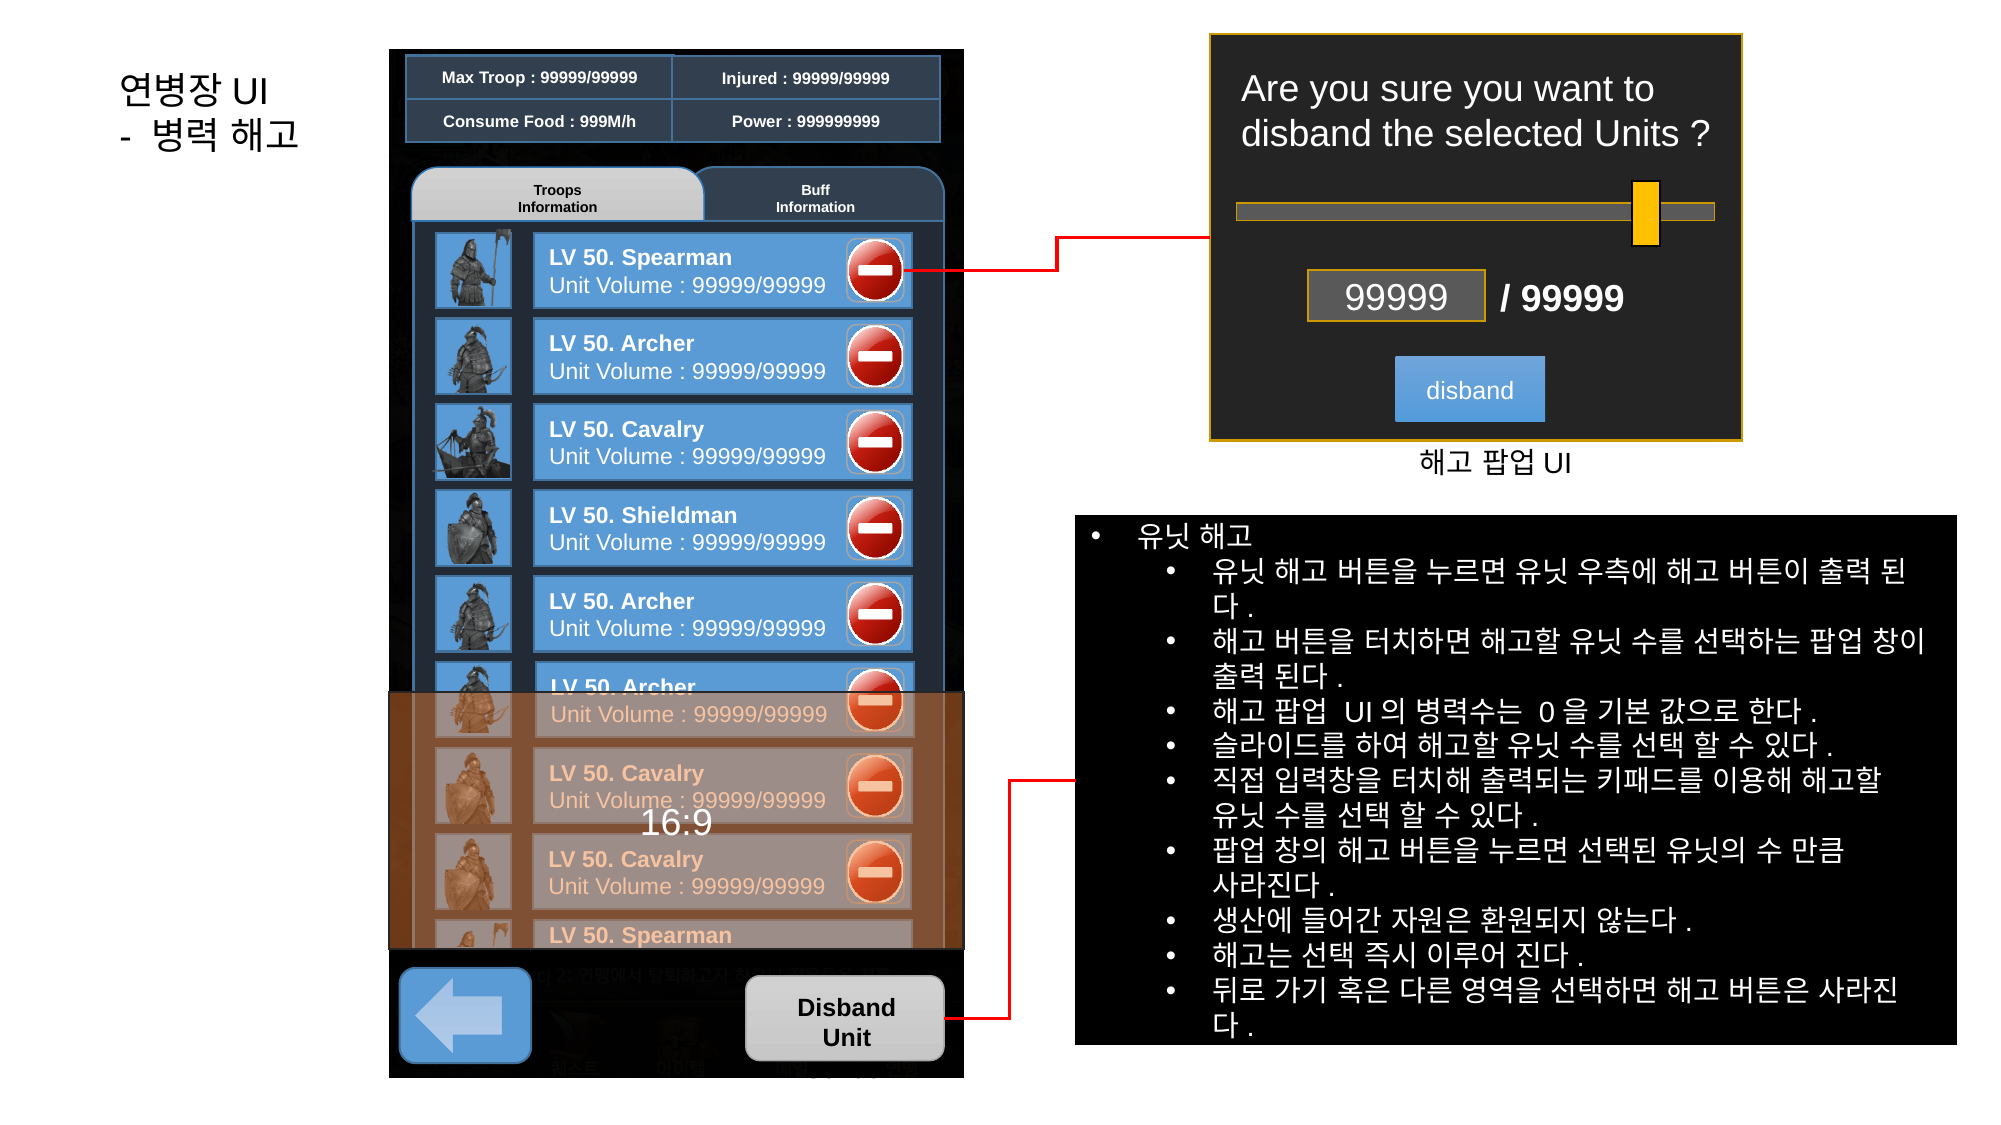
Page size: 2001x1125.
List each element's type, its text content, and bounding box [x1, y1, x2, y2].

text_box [903, 237, 1211, 271]
picture [388, 48, 964, 1078]
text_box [1209, 34, 1743, 488]
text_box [943, 779, 1077, 1019]
text_box 유닛 해고 유닛 해고 버튼을 누르면 유닛 우측에 해고 버튼이 출력 된다. 해고 버튼을 터치하면 해고할 유닛 수를 선택하는 팝업 창이 출력 된다. 해고 팝업 UI의 병력수는 0을 기본 값으로 한다. 슬라이드를 하여 해고할 유닛 수를 선택 할 수 있다. 직접 입력창을 터치해 출력되는 키패드를 이용해 해고할 유닛 수를 선택 할 수 있다. 팝업 창의 해고 버튼을 누르면 선택된 유닛의 수 만큼 사라진다. 생산에 들어간 자원은 환원되지 않는다. 해고는 선택 즉시 이루어 진다. 뒤로 가기 혹은 다른 영역을 선택하면 해고 버튼은 사라진다. [1075, 516, 1956, 1044]
text_box 연병장UI - 병력 해고 [104, 60, 329, 166]
